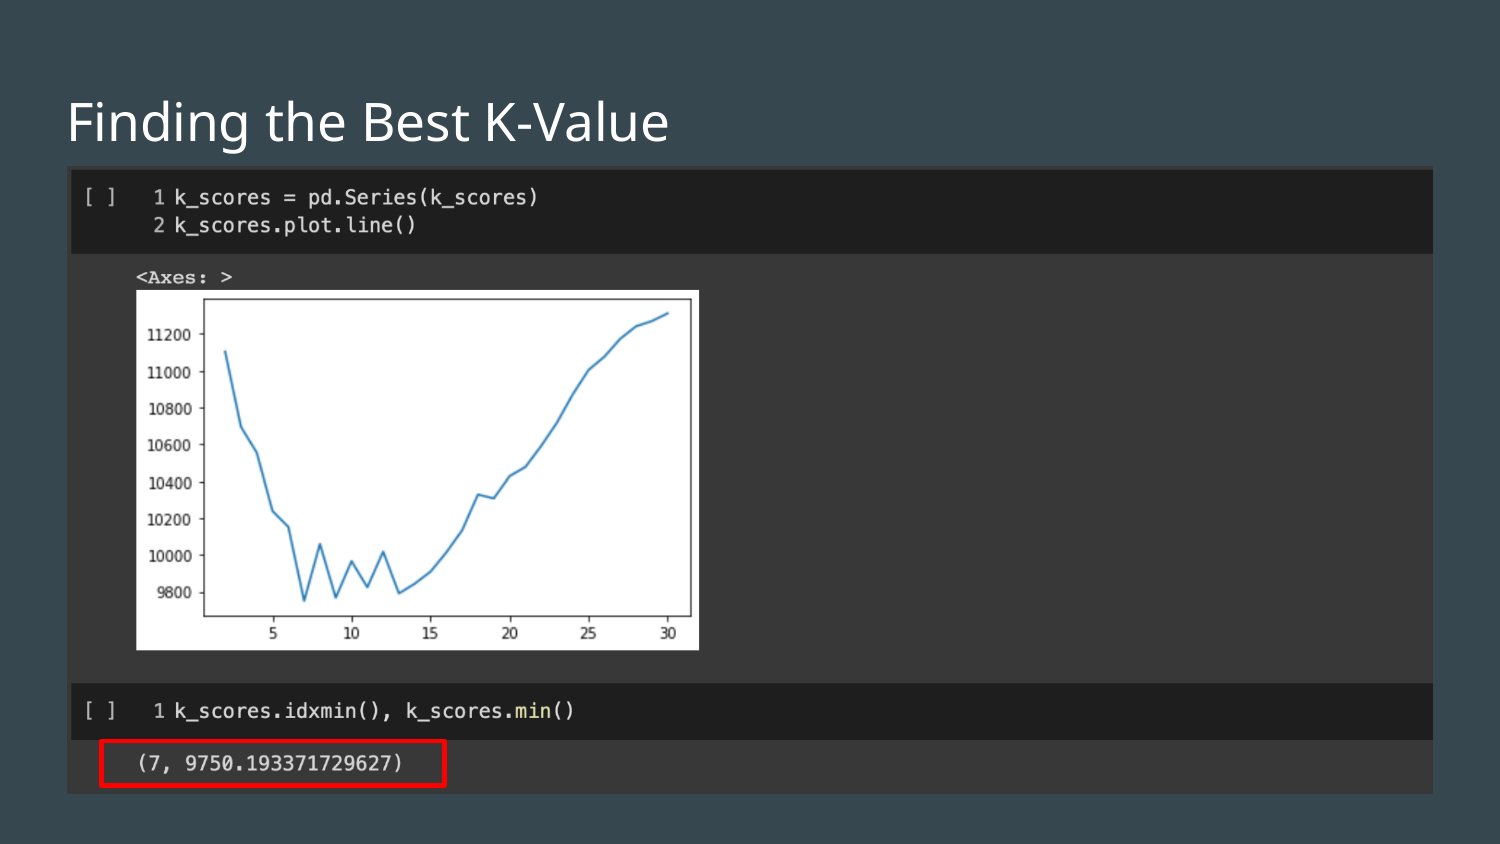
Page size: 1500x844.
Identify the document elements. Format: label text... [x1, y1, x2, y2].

title Finding the Best K-Value [51, 72, 1449, 167]
picture [67, 166, 1433, 794]
